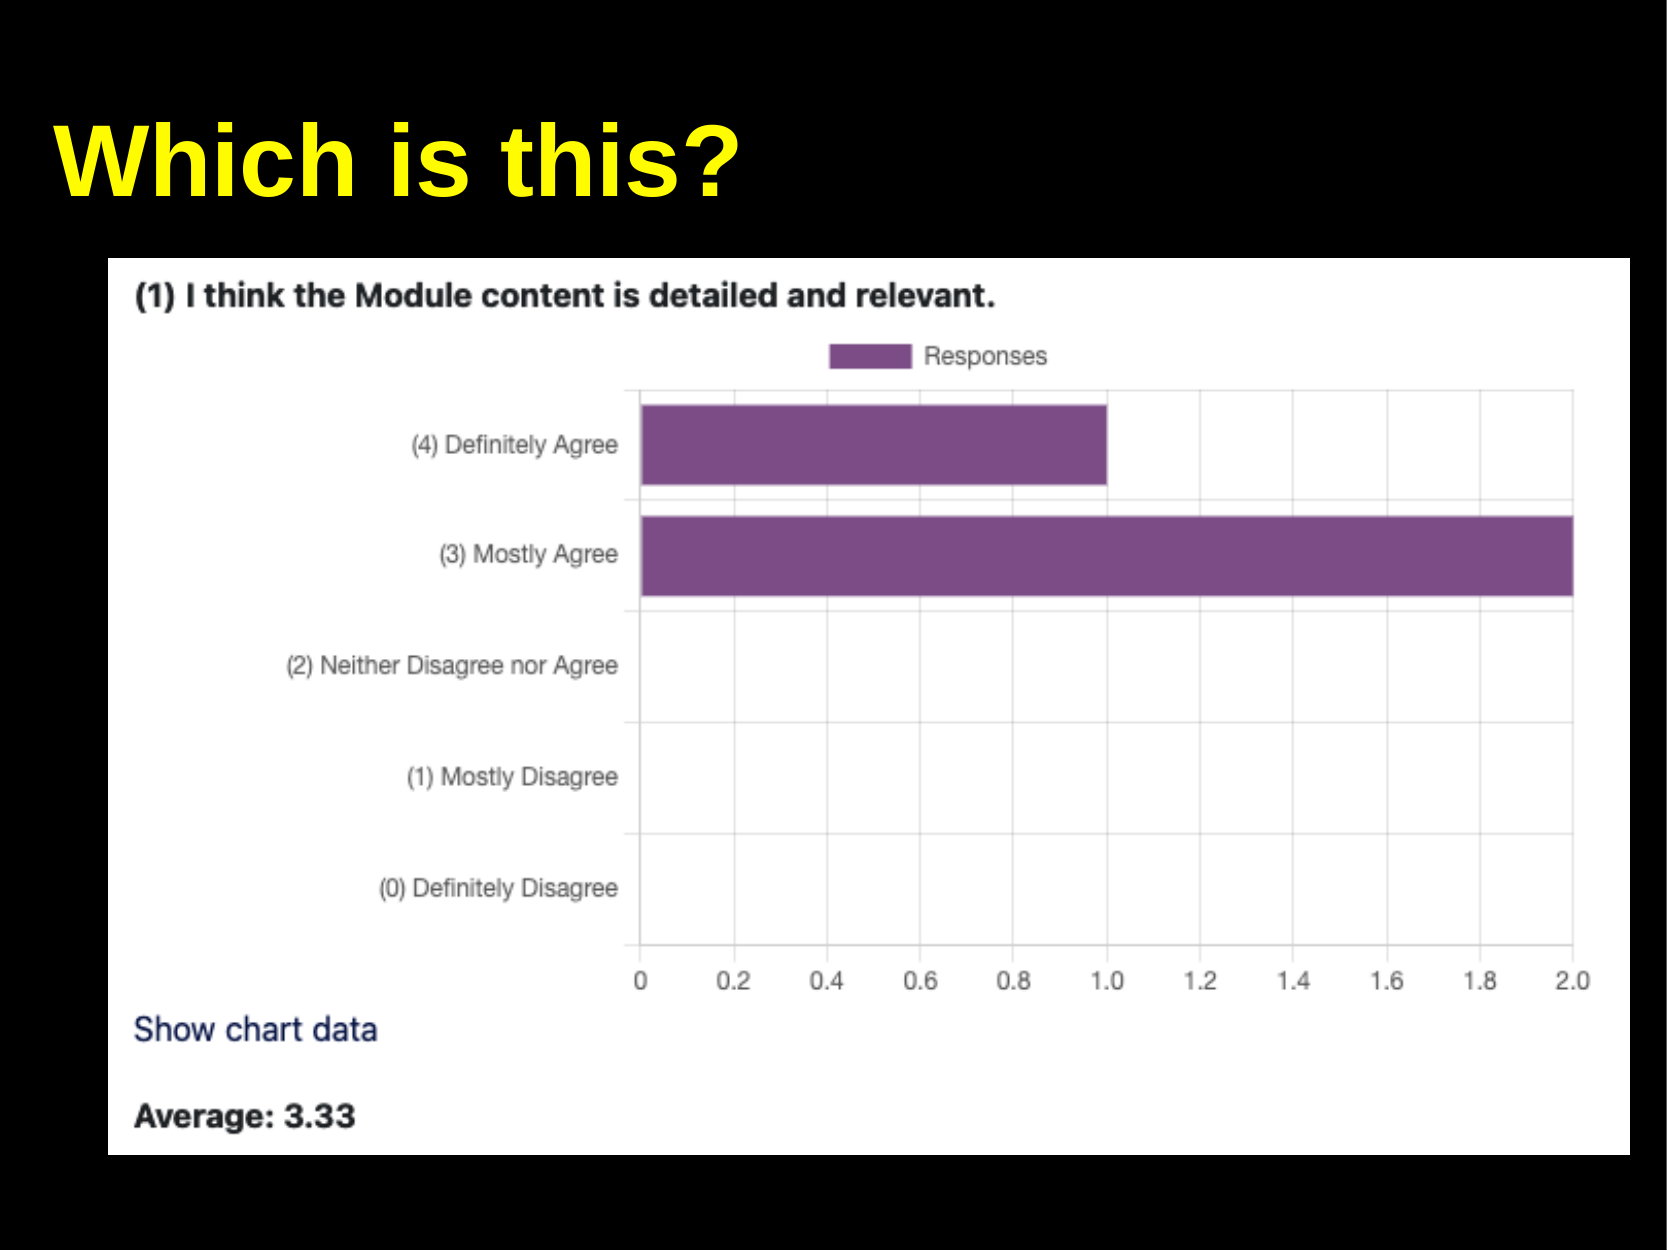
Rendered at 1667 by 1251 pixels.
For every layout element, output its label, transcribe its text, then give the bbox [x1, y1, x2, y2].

picture [107, 258, 1631, 1155]
text_box Which is this? [53, 102, 1650, 217]
